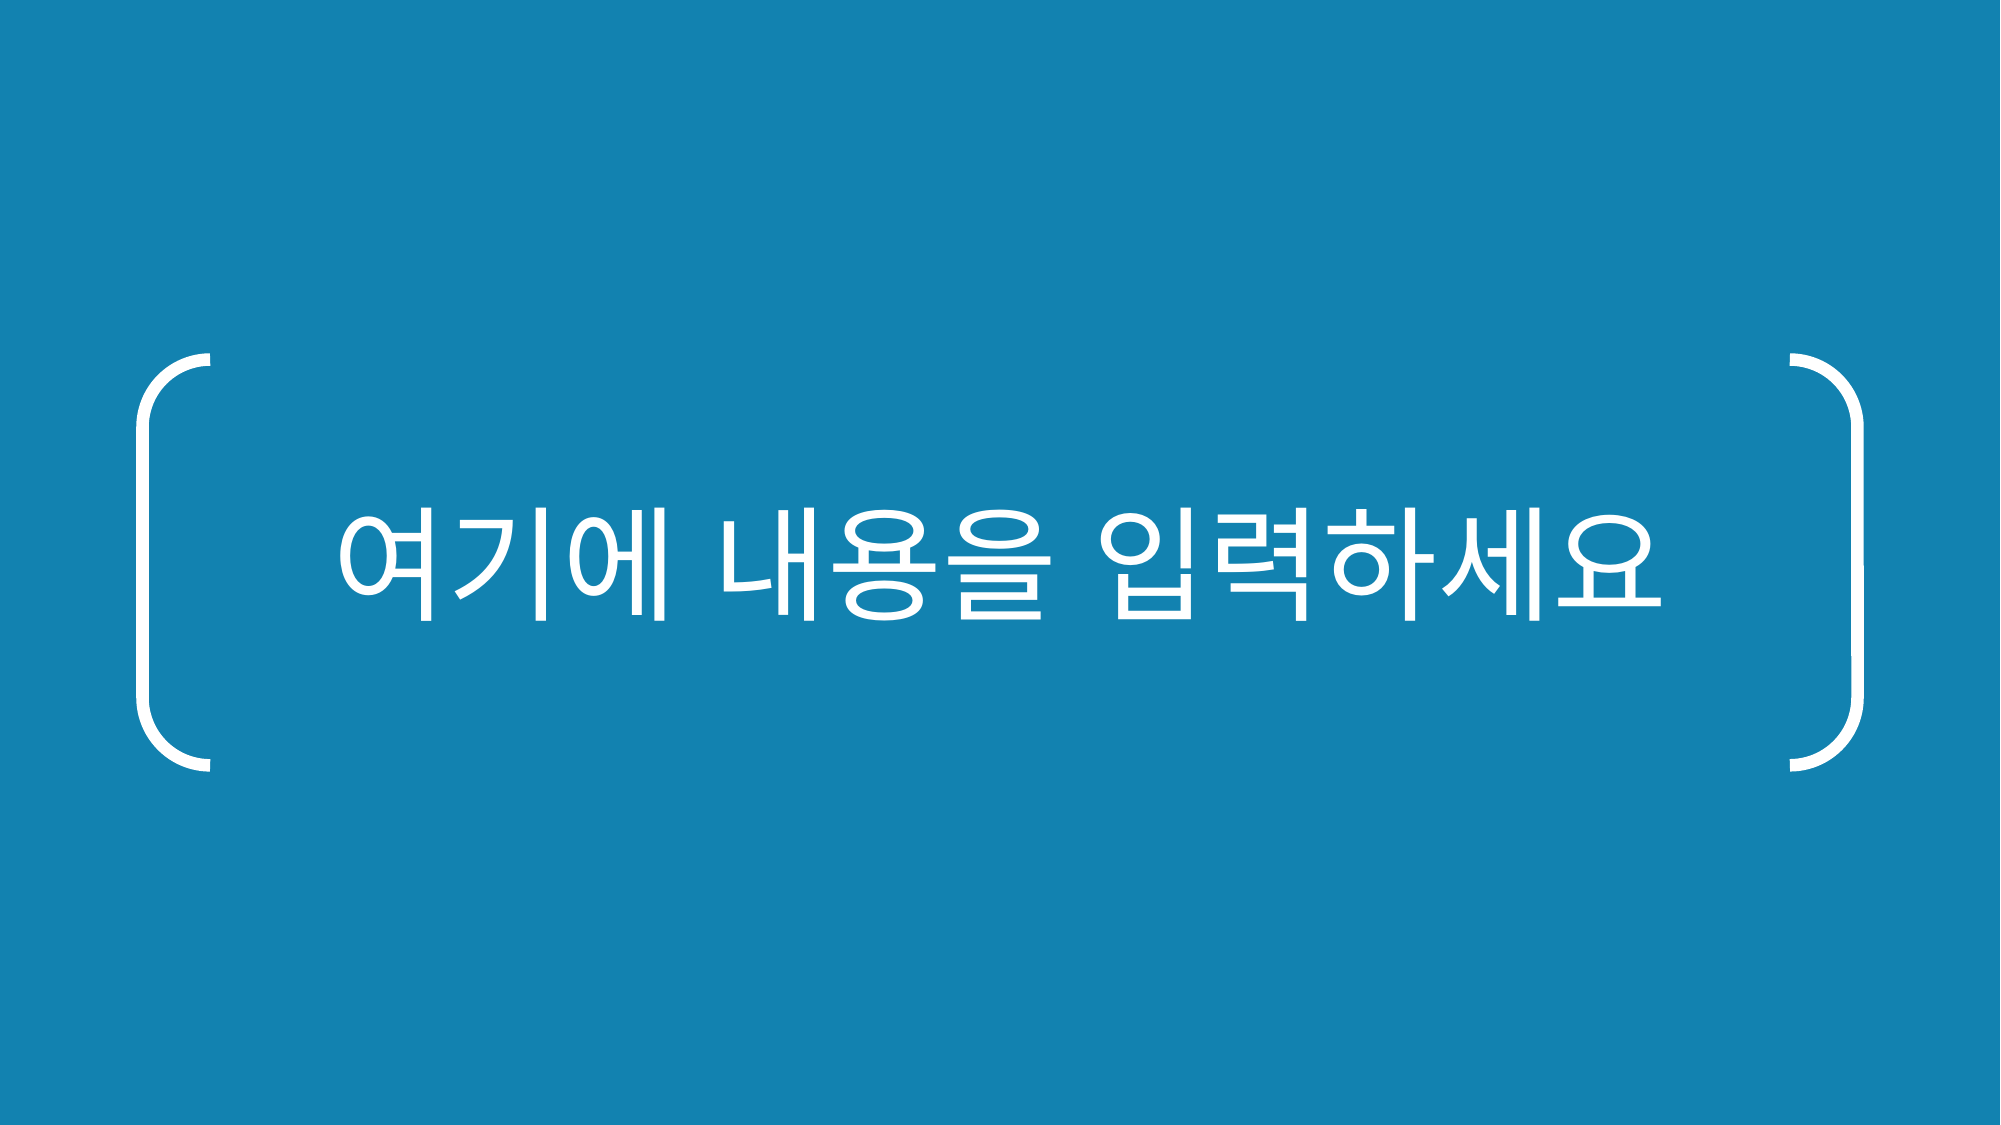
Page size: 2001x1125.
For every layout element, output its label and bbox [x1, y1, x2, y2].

text_box [142, 359, 1858, 766]
